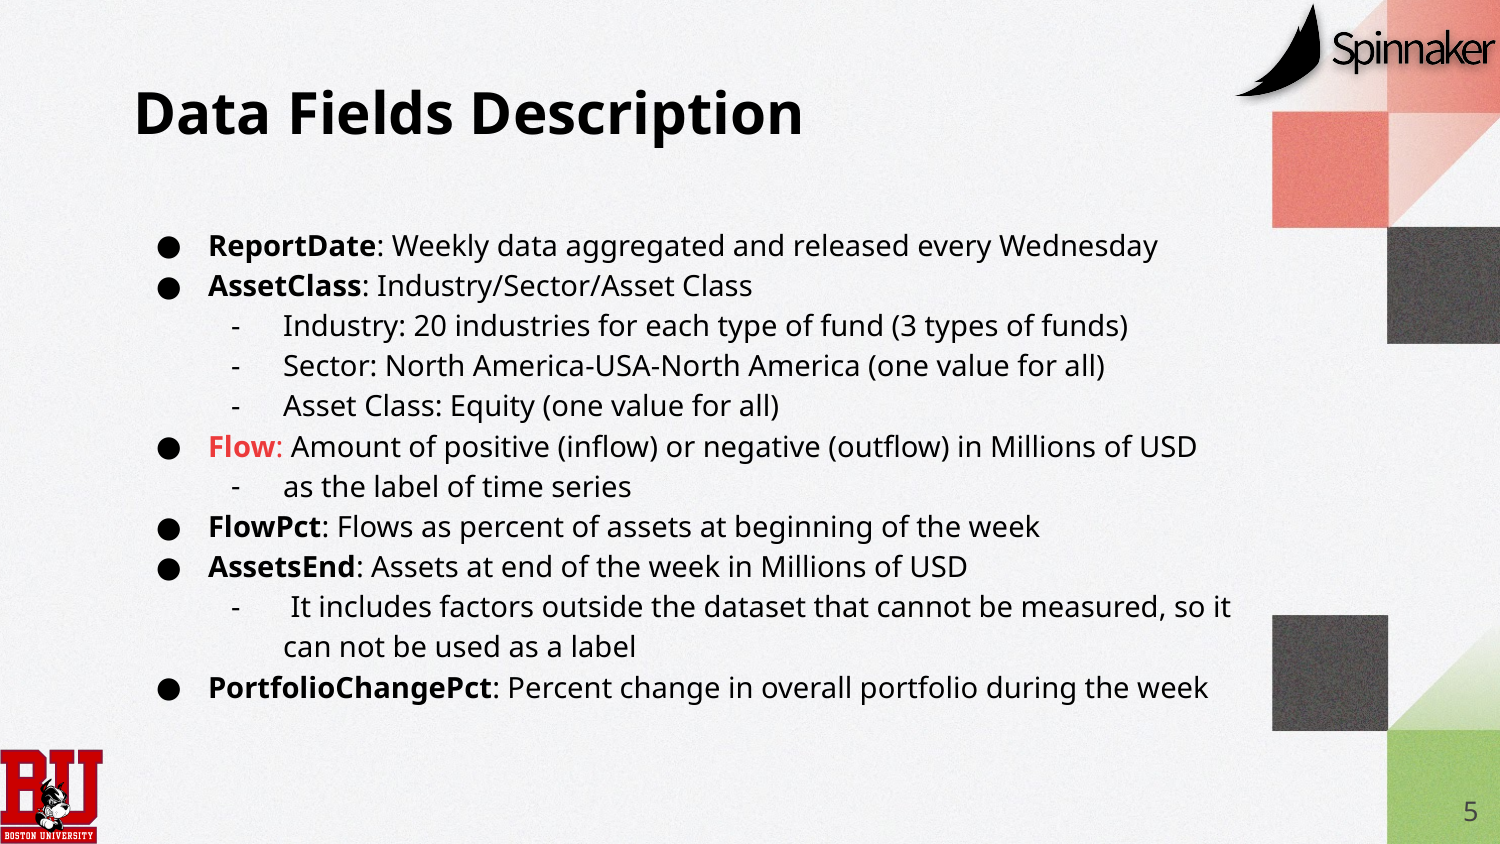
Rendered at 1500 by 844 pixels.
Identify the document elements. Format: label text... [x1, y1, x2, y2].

picture [0, 0, 1500, 844]
title Data Fields Description [118, 63, 1159, 158]
slide_number ‹#› [1403, 779, 1494, 844]
list ReportDate: Weekly data aggregated and released every Wednesday AssetClass: Industry/Sector/Asset Class Industry: 20 industries for each type of fund (3 types of funds) Sector: North America-USA-North America (one value for all) Asset Class: Equity (one value for all) Flow: Amount of positive (inflow) or negative (outflow) in Millions of USD as the label of time series FlowPct: Flows as percent of assets at beginning of the week AssetsEnd: Assets at end of the week in Millions of USD It includes factors outside the dataset that cannot be measured, so it can not be used as a label PortfolioChangePct: Percent change in overall portfolio during the week [118, 233, 1280, 693]
